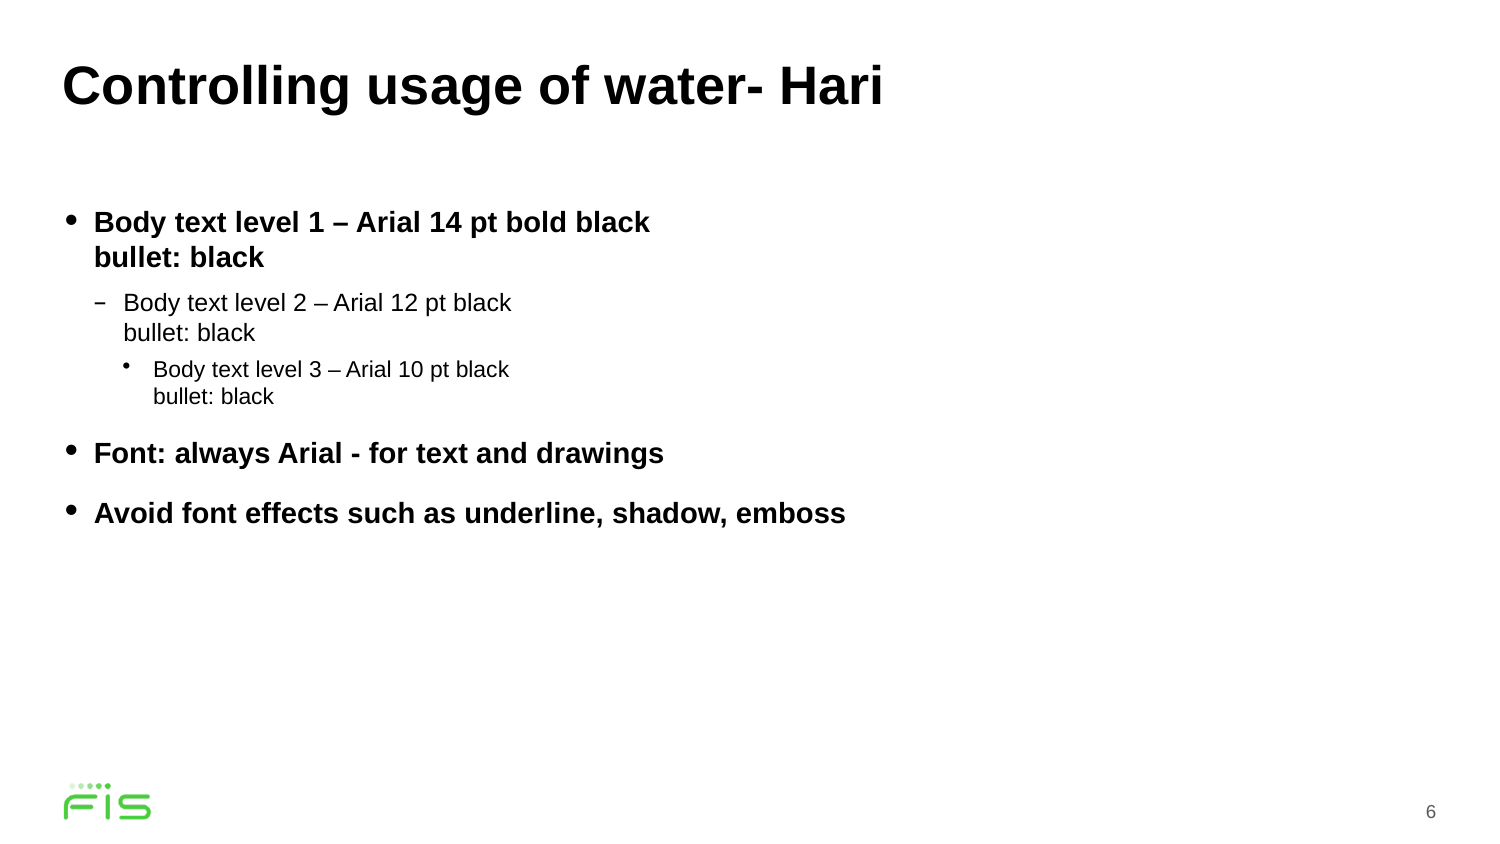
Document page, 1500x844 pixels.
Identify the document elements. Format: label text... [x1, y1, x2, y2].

title Controlling usage of water- Hari [62, 62, 1435, 192]
picture [58, 780, 154, 823]
list Body text level 1 – Arial 14 pt bold black bullet: black Body text level 2 – Arial 12 pt black bullet: black Body text level 3 – Arial 10 pt black bullet: black Font: always Arial - for text and drawings Avoid font effects such as underline, shadow, emboss [64, 203, 1435, 759]
slide_number 6 [1359, 799, 1437, 822]
